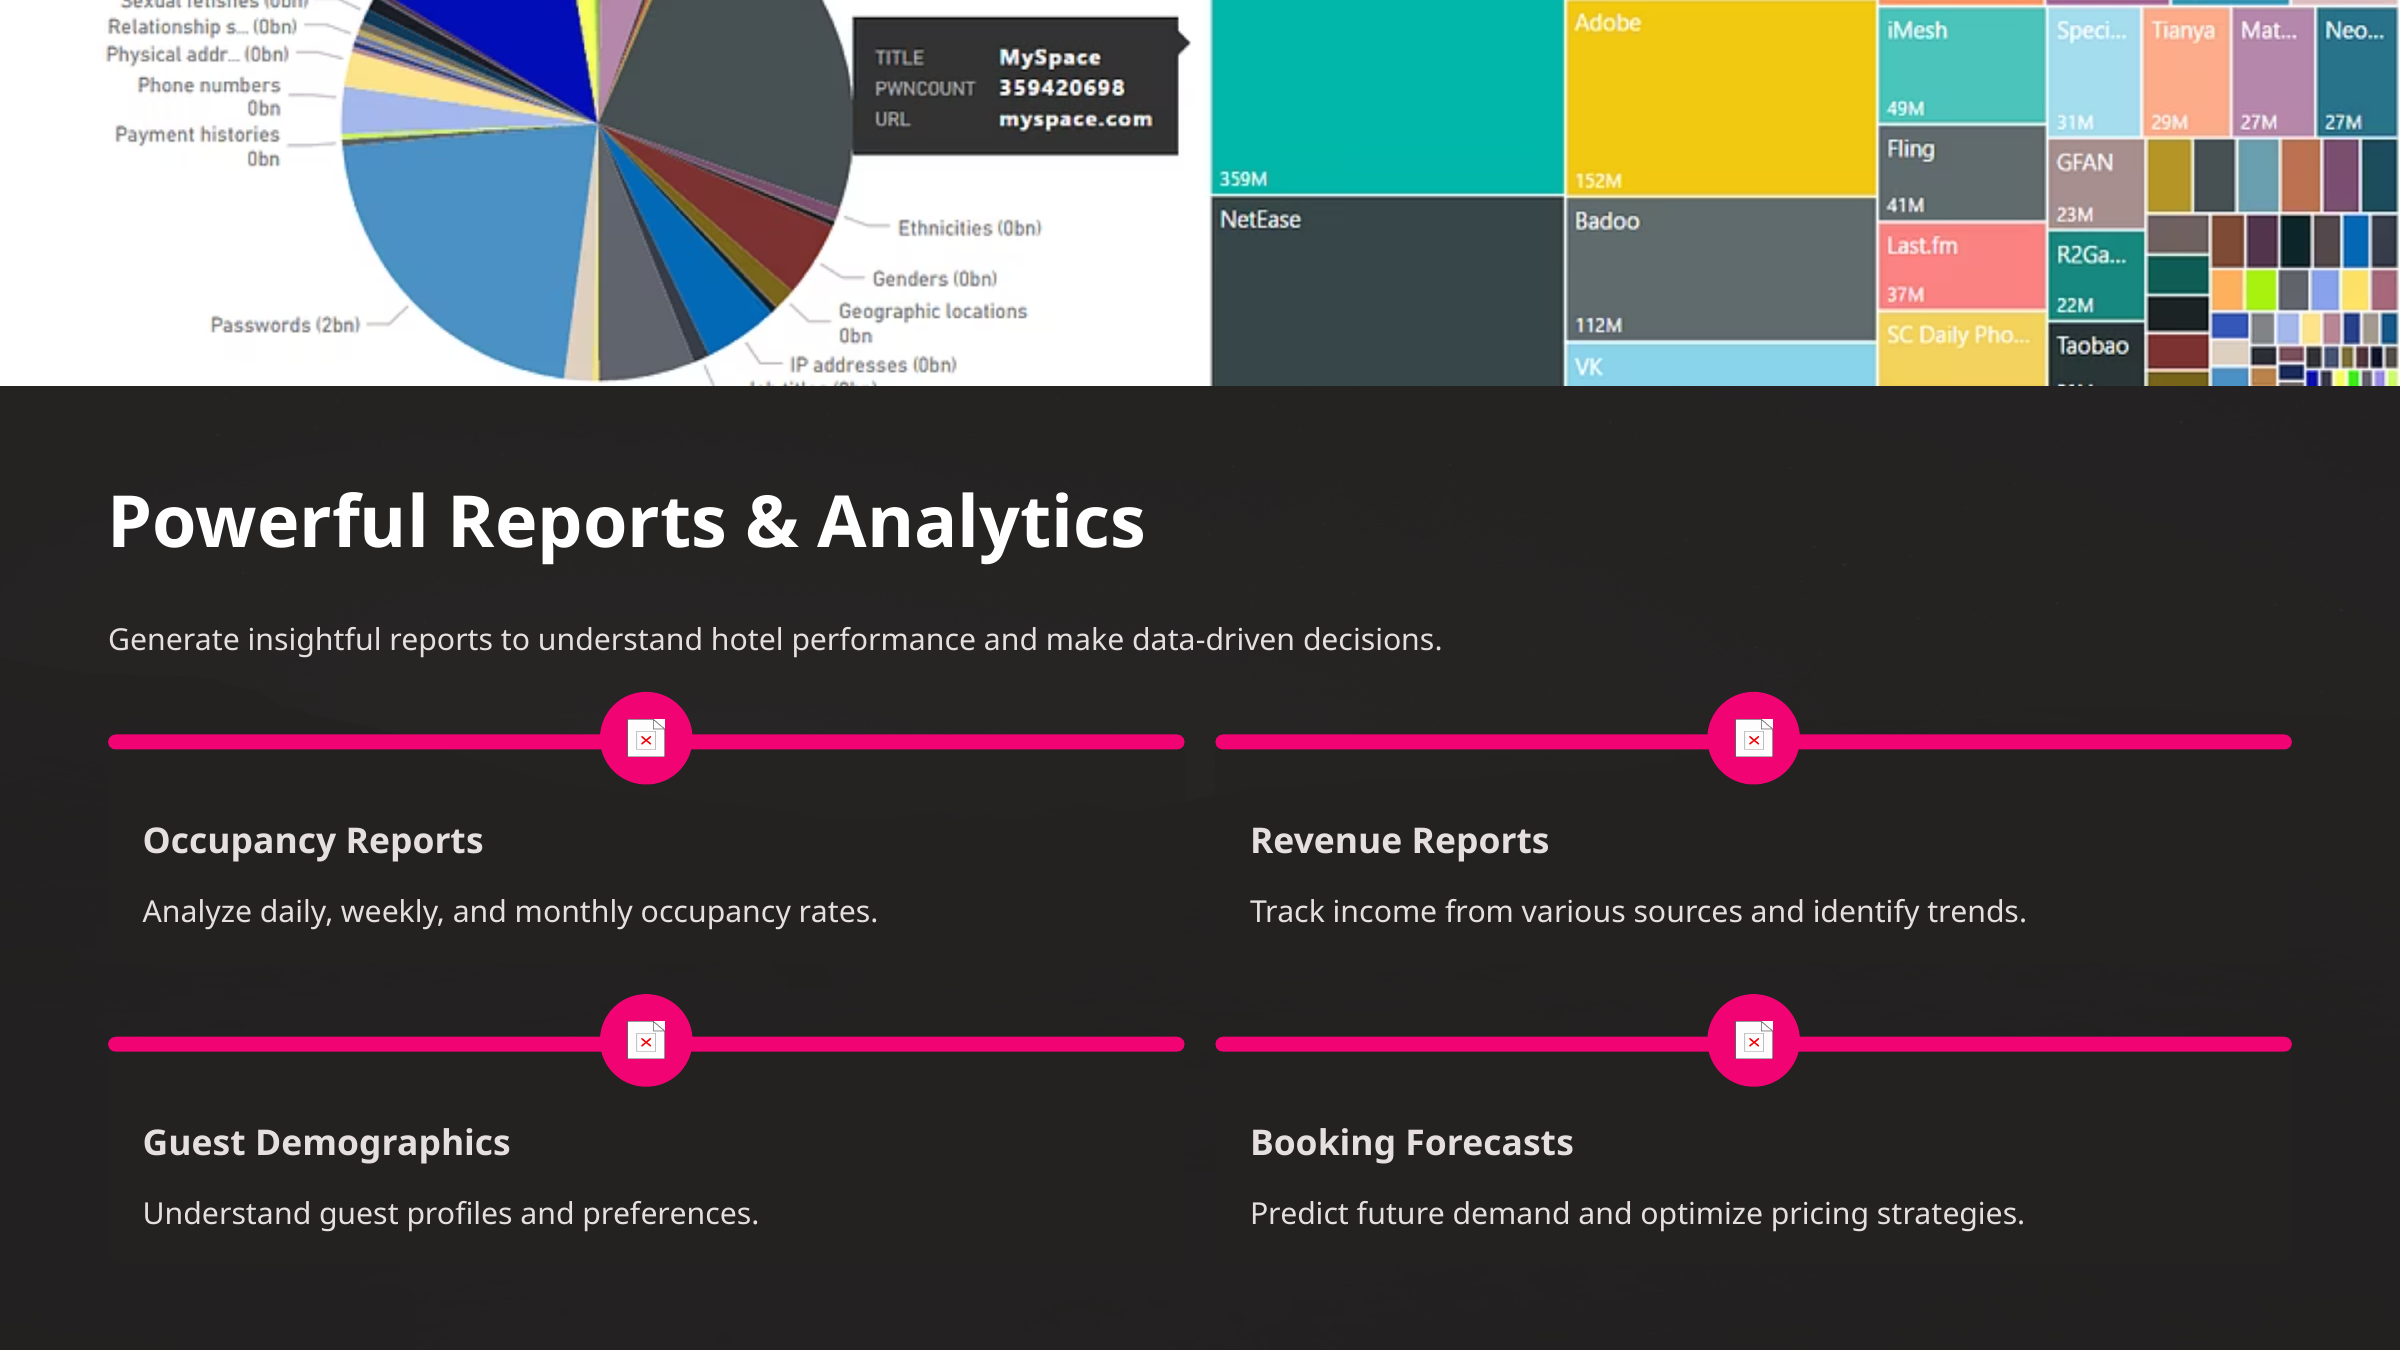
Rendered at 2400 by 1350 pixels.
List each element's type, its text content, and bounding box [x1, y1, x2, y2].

text_box [108, 734, 601, 750]
picture [0, 0, 2400, 386]
text_box [1215, 734, 1708, 750]
text_box Understand guest profiles and preferences. [142, 1181, 1150, 1231]
text_box Revenue Reports [1249, 815, 1614, 861]
picture [1735, 1021, 1773, 1060]
text_box [1707, 691, 1800, 785]
text_box [1707, 994, 1800, 1087]
text_box Guest Demographics [142, 1117, 506, 1164]
text_box [599, 691, 693, 785]
picture [627, 1021, 665, 1060]
text_box [1799, 734, 2292, 750]
text_box [108, 1036, 601, 1052]
text_box [599, 994, 693, 1087]
text_box Powerful Reports & Analytics [108, 470, 1098, 562]
picture [1735, 719, 1773, 757]
picture [627, 719, 665, 757]
text_box Generate insightful reports to understand hotel performance and make data-driven decisions. [108, 607, 2292, 658]
text_box [1215, 748, 2292, 964]
text_box [108, 1050, 1185, 1266]
text_box Track income from various sources and identify trends. [1250, 879, 2258, 929]
text_box Booking Forecasts [1249, 1117, 1614, 1164]
text_box Analyze daily, weekly, and monthly occupancy rates. [142, 879, 1150, 929]
text_box [1799, 1036, 2292, 1052]
text_box [1215, 1050, 2292, 1266]
text_box [692, 734, 1185, 750]
text_box [692, 1036, 1185, 1052]
text_box [108, 748, 1185, 964]
text_box [1215, 1036, 1708, 1052]
text_box Occupancy Reports [142, 815, 506, 861]
text_box Predict future demand and optimize pricing strategies. [1250, 1181, 2258, 1231]
